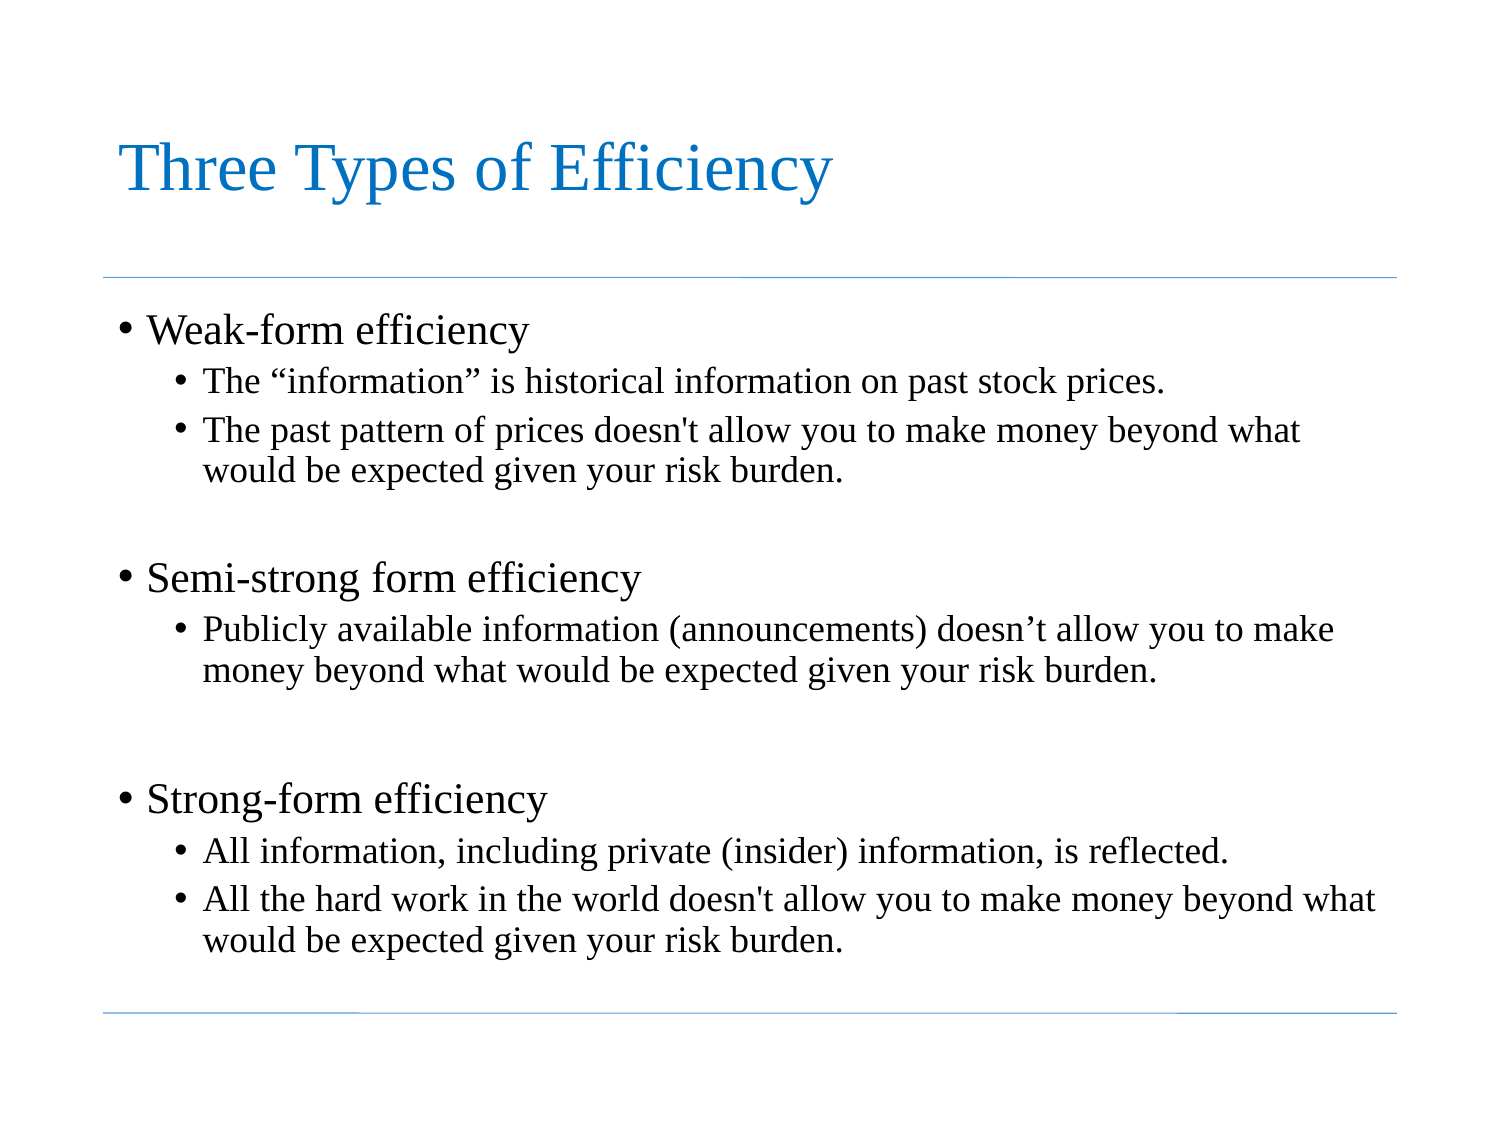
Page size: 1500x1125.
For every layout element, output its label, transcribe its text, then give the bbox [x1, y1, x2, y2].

title Three Types of Efficiency [103, 59, 1397, 278]
list Weak-form efficiency The “information” is historical information on past stock prices. The past pattern of prices doesn't allow you to make money beyond what would be expected given your risk burden. Semi-strong form efficiency Publicly available information (announcements) doesn’t allow you to make money beyond what would be expected given your risk burden. Strong-form efficiency All information, including private (insider) information, is reflected. All the hard work in the world doesn't allow you to make money beyond what would be expected given your risk burden. [103, 298, 1397, 1013]
